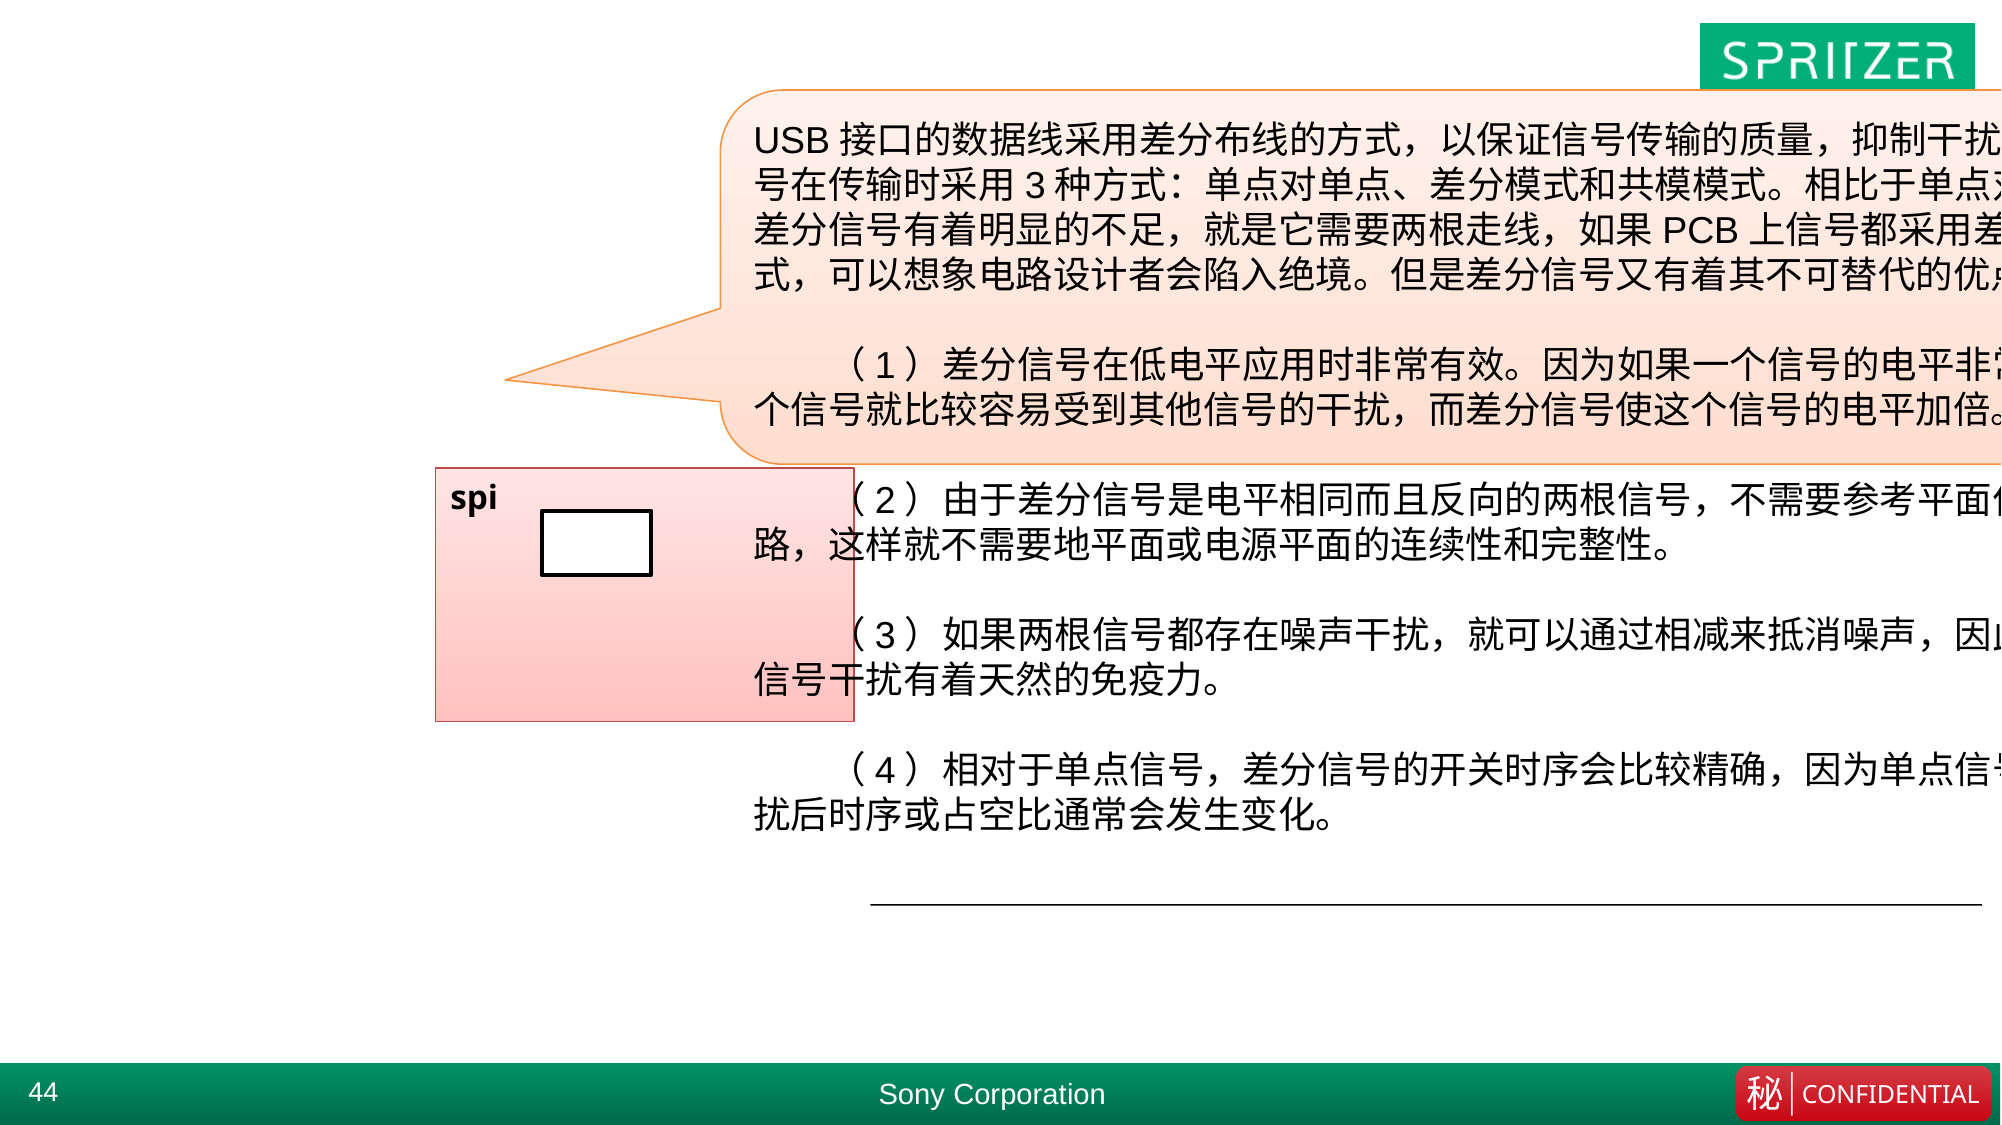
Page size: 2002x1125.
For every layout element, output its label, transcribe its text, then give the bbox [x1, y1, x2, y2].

text_box [541, 510, 651, 575]
text_box spi [435, 468, 855, 722]
text_box USB接口的数据线采用差分布线的方式，以保证信号传输的质量，抑制干扰。通常认为信号在传输时采用3种方式：单点对单点、差分模式和共模模式。相比于单点对单点模式，差分信号有着明显的不足，就是它需要两根走线，如果PCB上信号都采用差分布线的方式，可以想象电路设计者会陷入绝境。但是差分信号又有着其不可替代的优点[3]： （1）差分信号在低电平应用时非常有效。因为如果一个信号的电平非常低，那么这个信号就比较容易受到其他信号的干扰，而差分信号使这个信号的电平加倍。 （2）由于差分信号是电平相同而且反向的两根信号，不需要参考平面作为信号回路，这样就不需要地平面或电源平面的连续性和完整性。 （3）如果两根信号都存在噪声干扰，就可以通过相减来抵消噪声，因此差分信号对信号干扰有着天然的免疫力。 （4）相对于单点信号，差分信号的开关时序会比较精确，因为单点信号受到噪声干扰后时序或占空比通常会发生变化。 [505, 90, 2001, 465]
picture [1700, 23, 1975, 90]
text_box <number> [3, 1071, 75, 1110]
